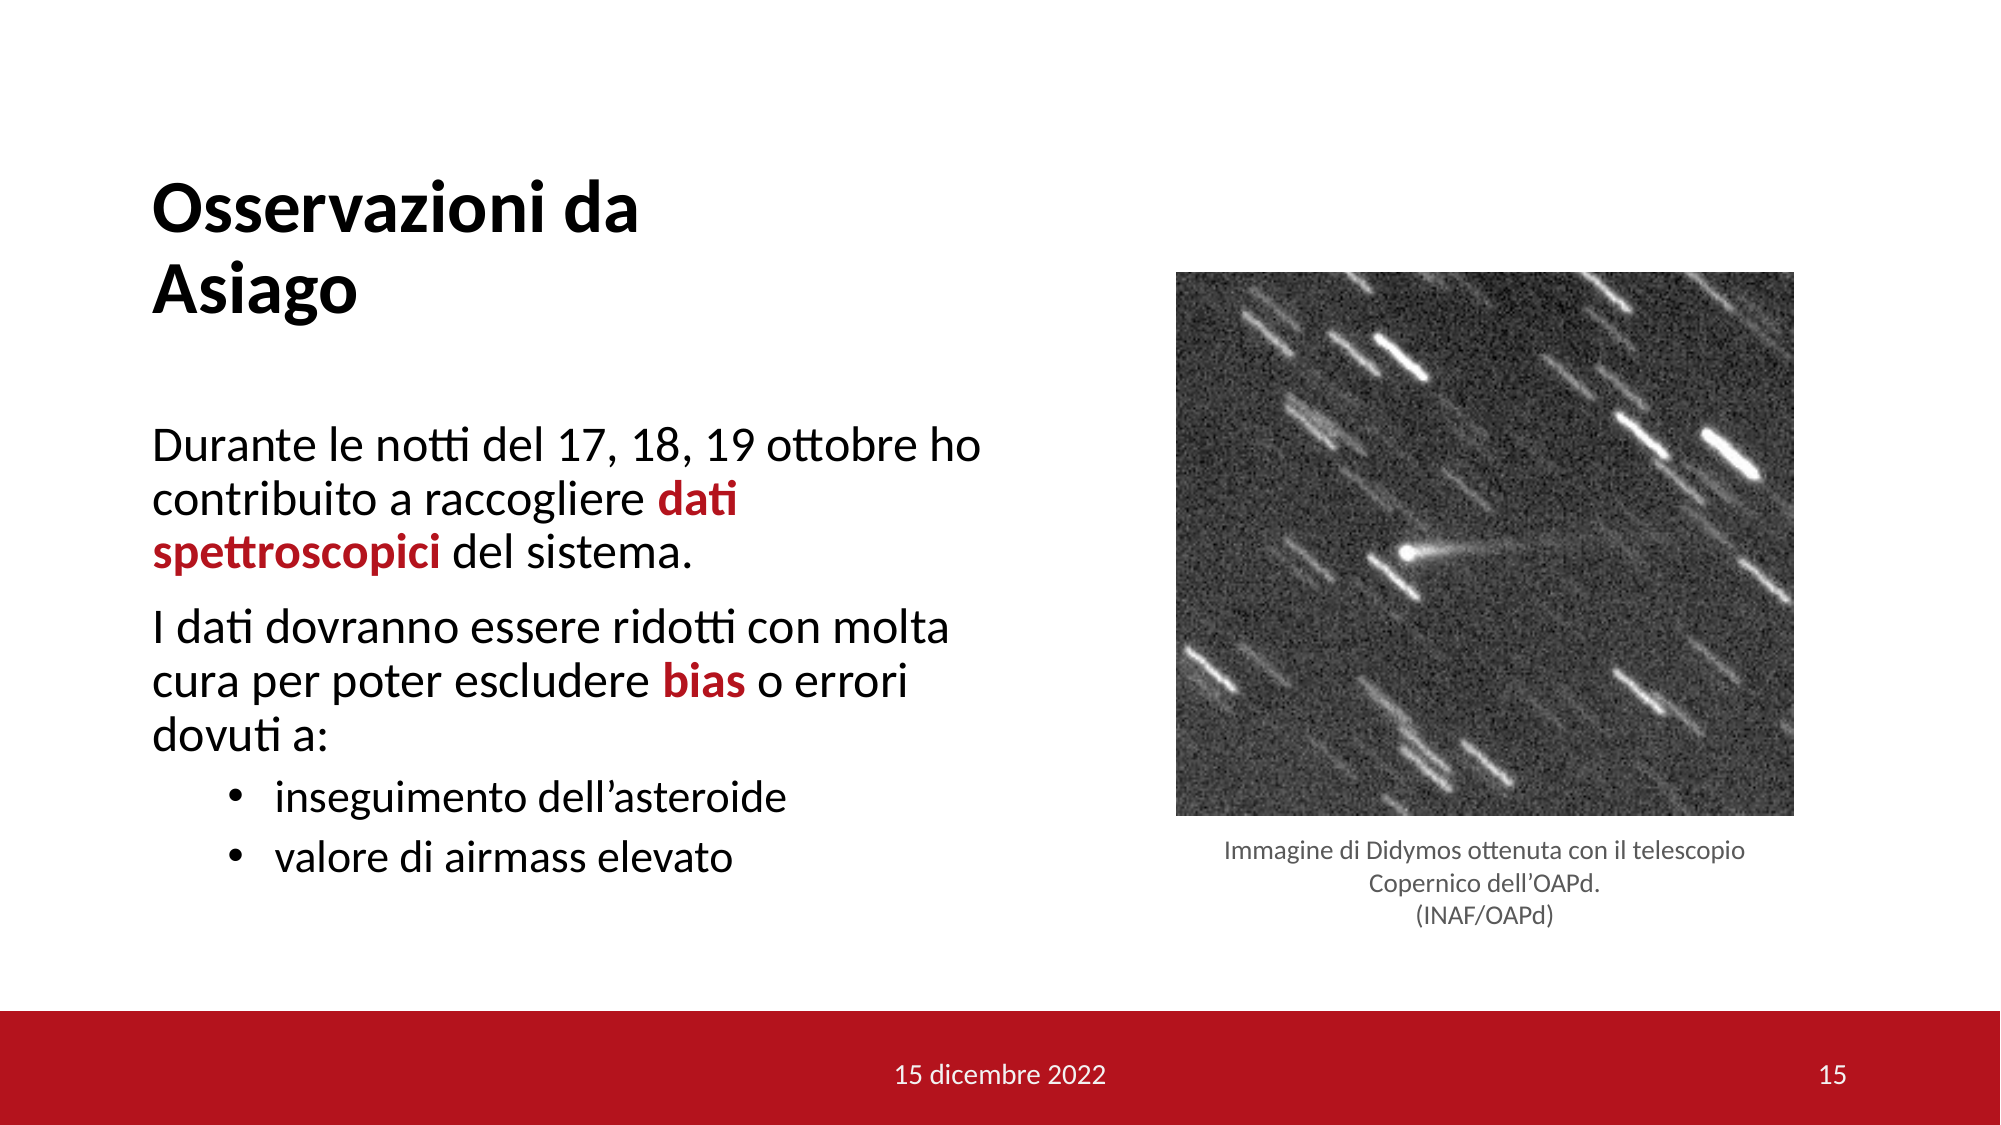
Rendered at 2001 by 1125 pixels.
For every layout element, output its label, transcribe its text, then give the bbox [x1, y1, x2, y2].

list Durante le notti del 17, 18, 19 ottobre ho contribuito a raccogliere dati spettroscopici del sistema. I dati dovranno essere ridotti con molta cura per poter escludere bias o errori dovuti a: inseguimento dell’asteroide valore di airmass elevato [137, 337, 1000, 963]
slide_number 15 [1412, 1042, 1863, 1103]
title Osservazioni da Asiago [137, 75, 783, 337]
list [1176, 272, 1794, 816]
footer 15 dicembre 2022 [662, 1042, 1338, 1103]
text_box [0, 1011, 2000, 1125]
text_box Immagine di Didymos ottenuta con il telescopio Copernico dell’OAPd. (INAF/OAPd) [1176, 825, 1794, 938]
